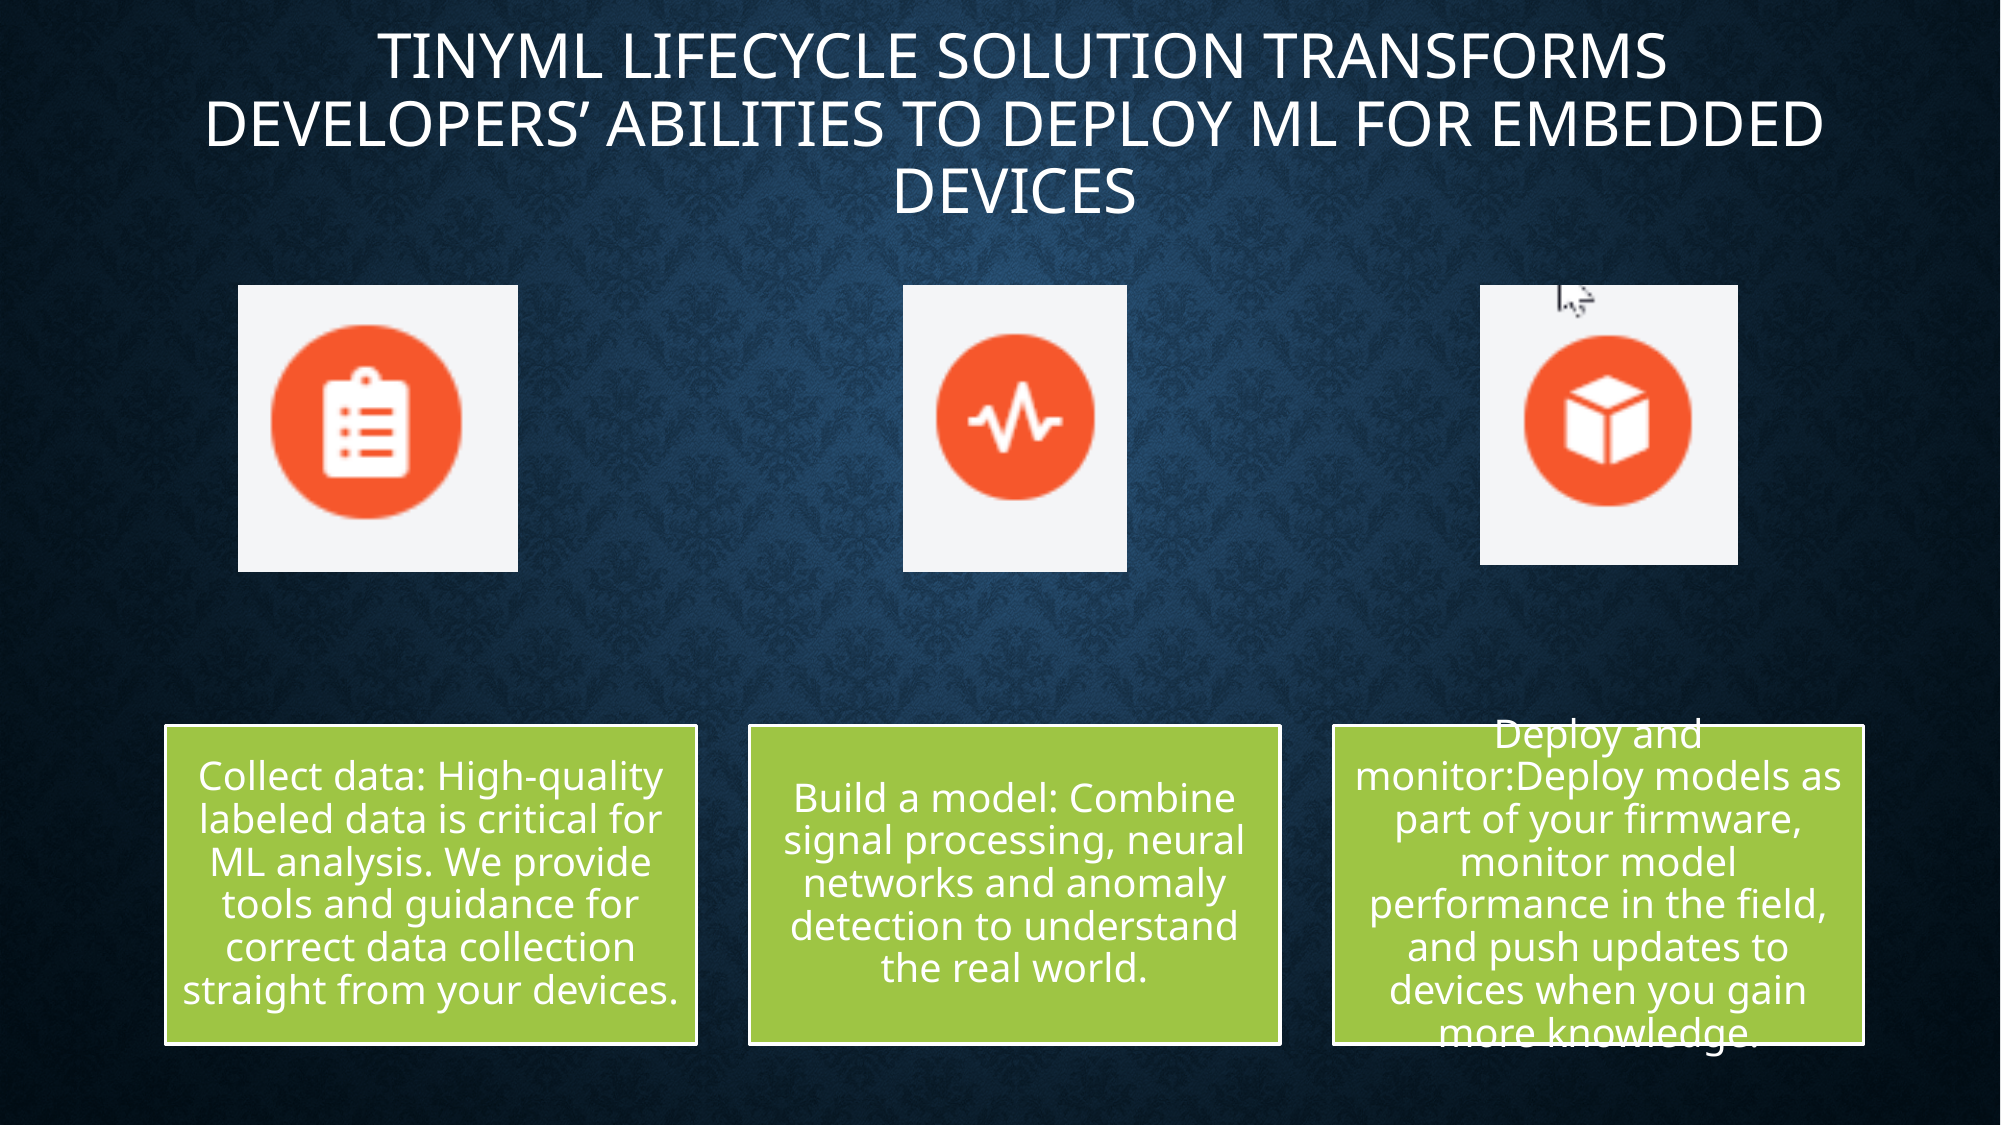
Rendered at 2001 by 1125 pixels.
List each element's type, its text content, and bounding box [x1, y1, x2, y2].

picture [902, 284, 1127, 572]
picture [1479, 285, 1739, 566]
picture [237, 284, 518, 572]
title tinyML lifecycle solution transforms developers’ abilities to deploy ML for embedded devices [165, 17, 1865, 235]
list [164, 581, 1865, 1125]
